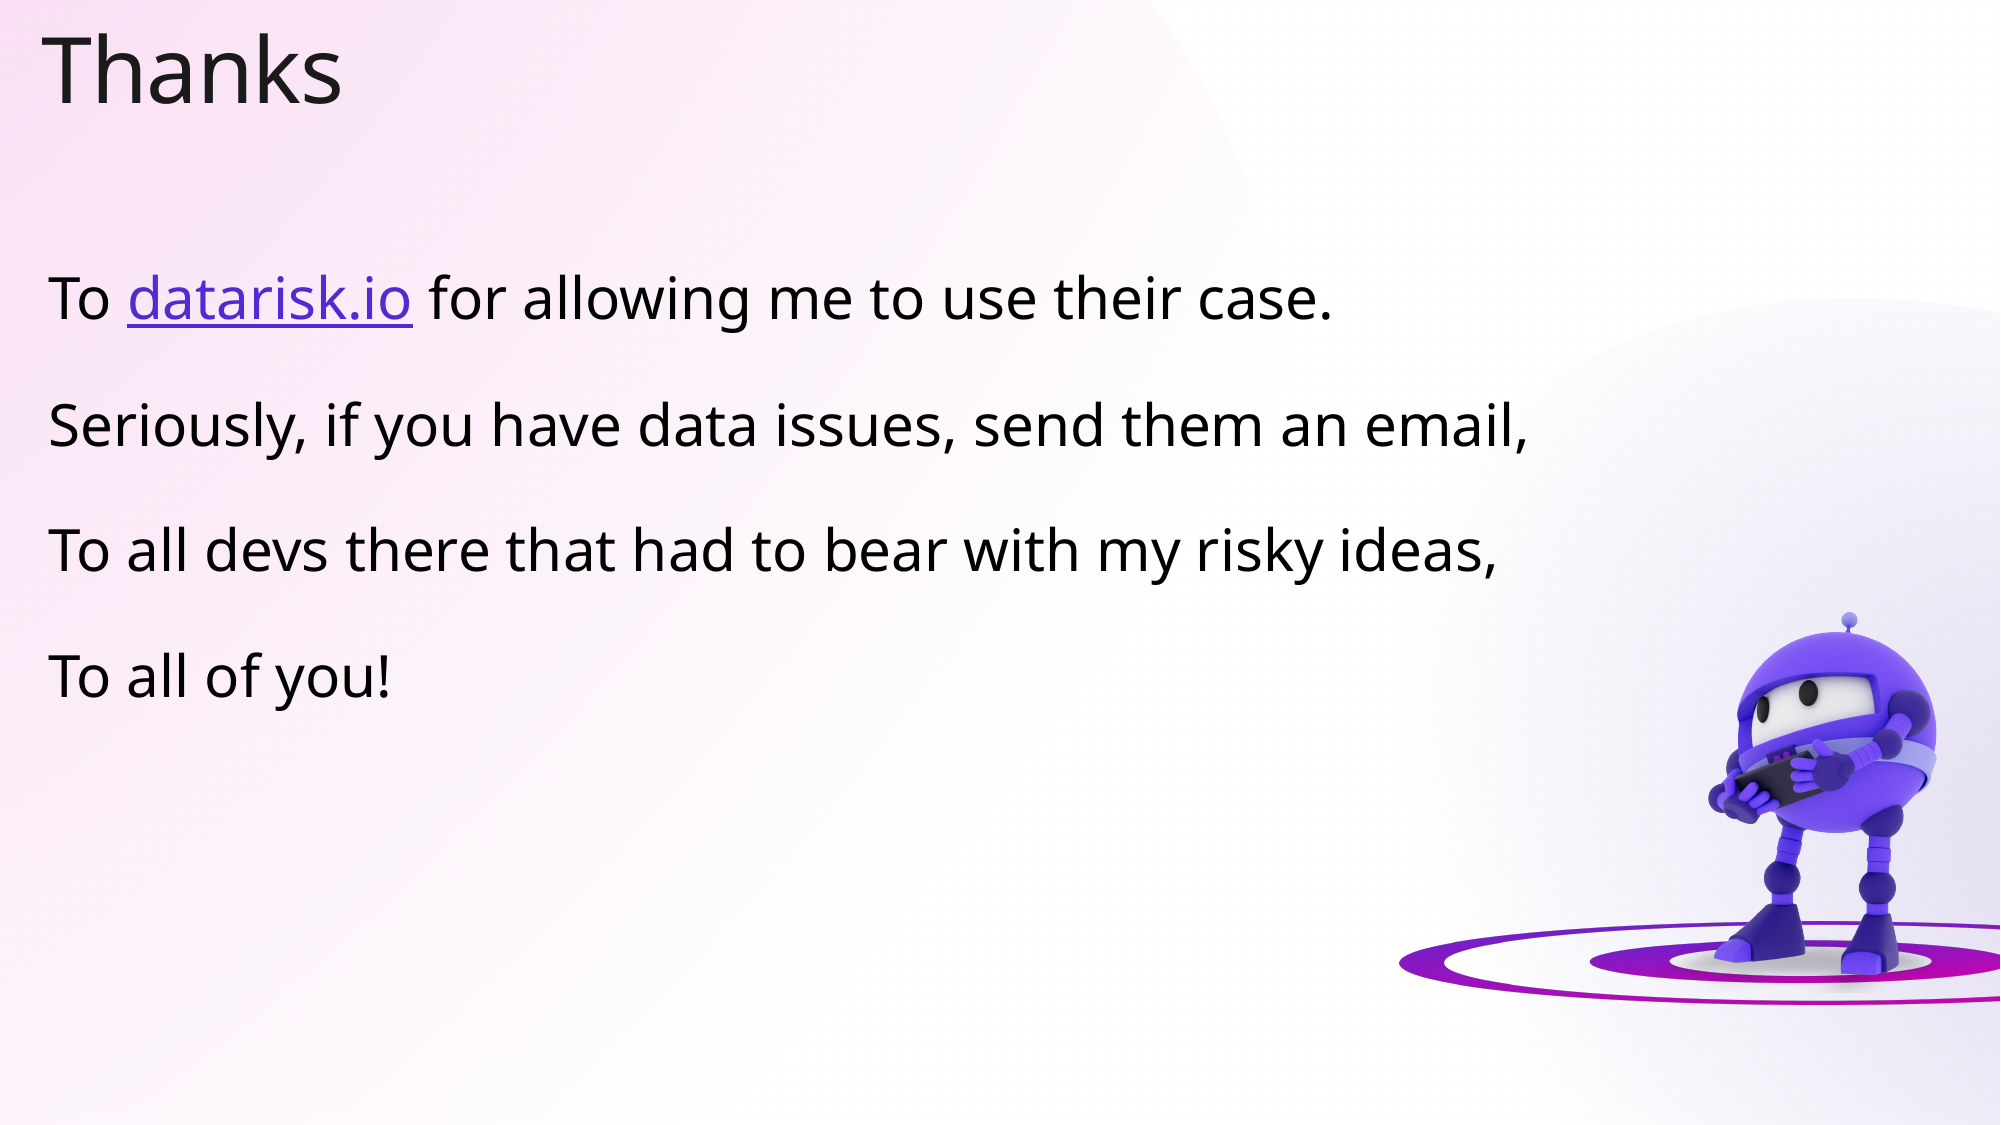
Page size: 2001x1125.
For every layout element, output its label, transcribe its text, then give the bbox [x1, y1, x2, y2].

text_box Thanks [41, 24, 642, 121]
text_box To datarisk.io for allowing me to use their case. Seriously, if you have data issues, send them an email, To all devs there that had to bear with my risky ideas, To all of you! [30, 262, 1637, 711]
picture [0, 0, 2001, 1125]
